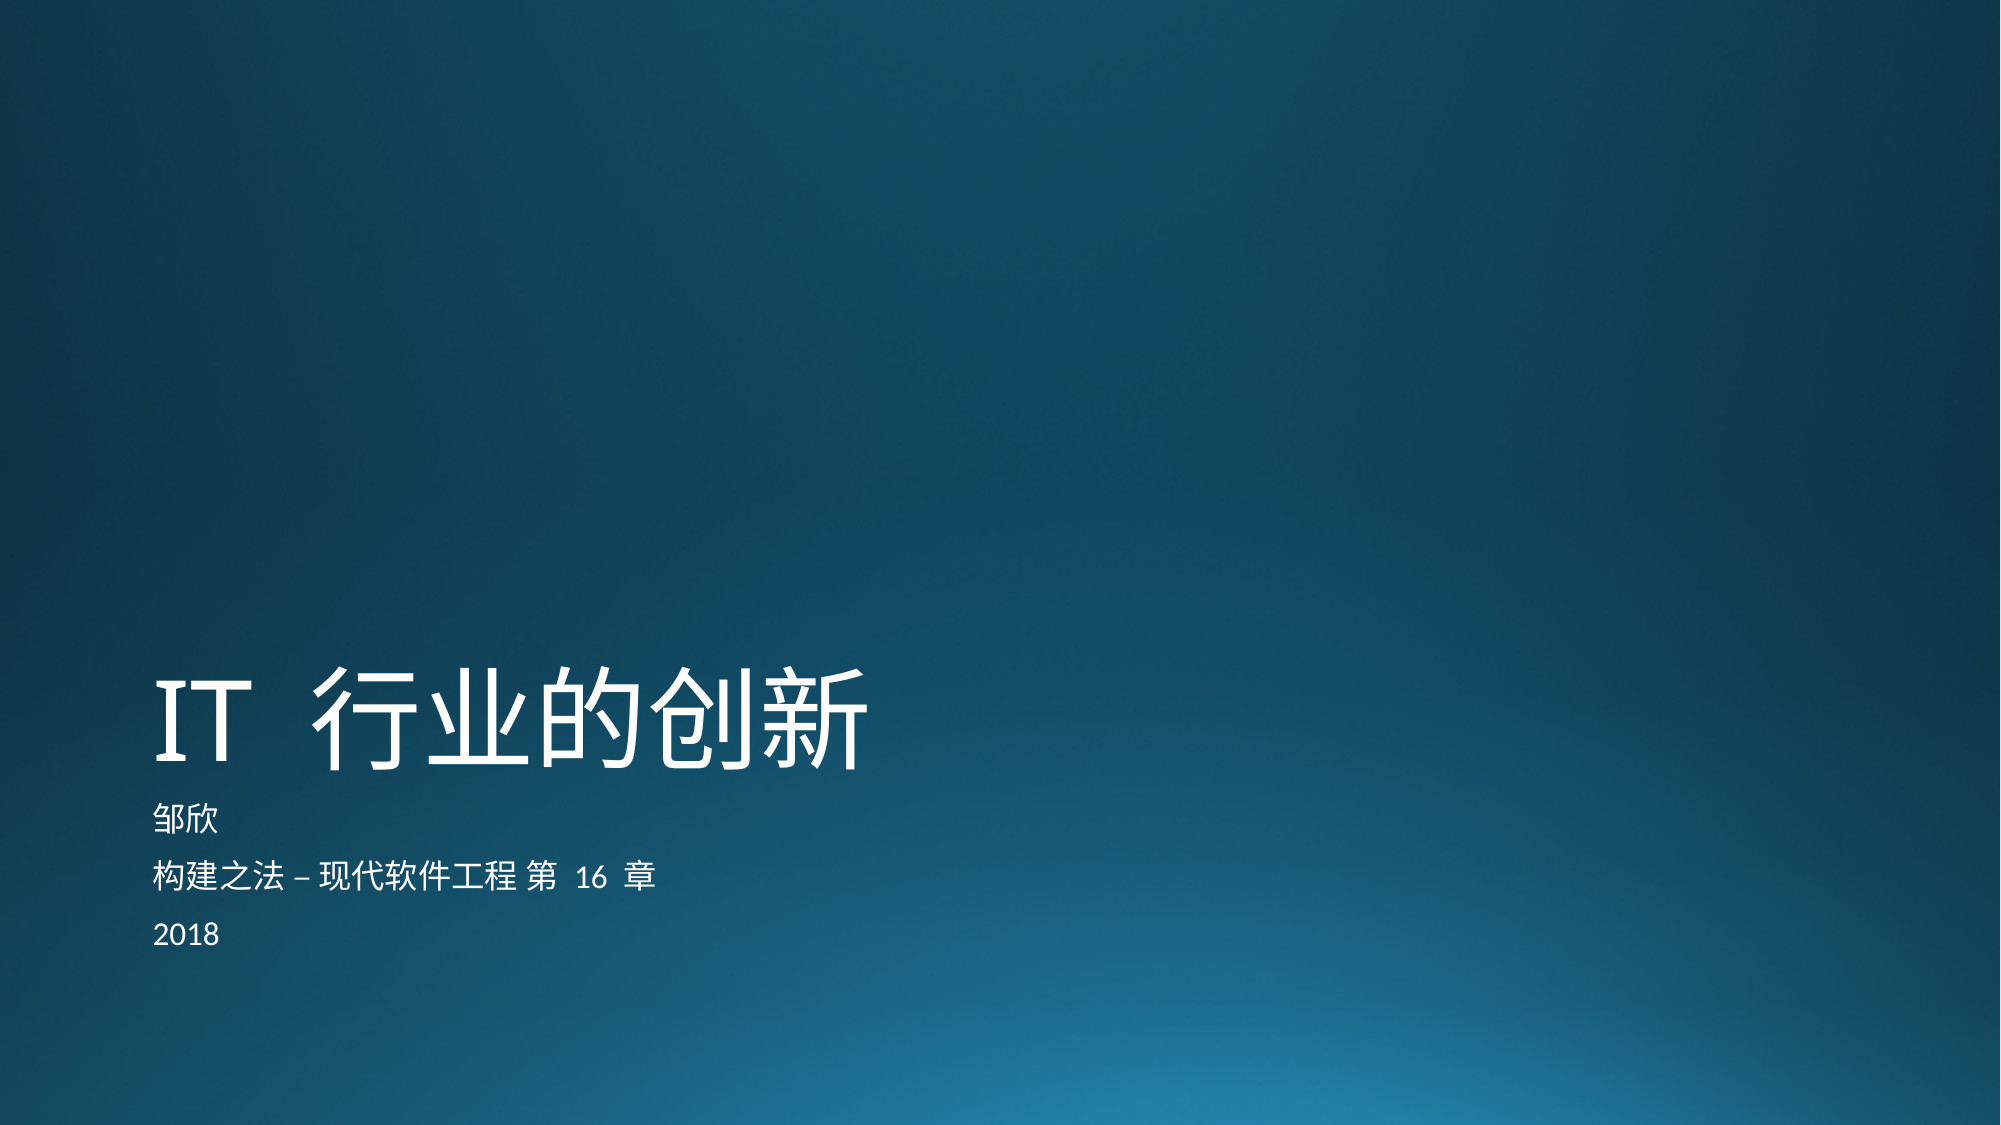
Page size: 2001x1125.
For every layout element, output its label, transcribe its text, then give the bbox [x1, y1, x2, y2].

title IT 行业的创新 [137, 381, 1863, 794]
list 邹欣 构建之法 – 现代软件工程 第 16 章 2018 [137, 795, 1863, 983]
picture [0, 0, 2001, 1125]
